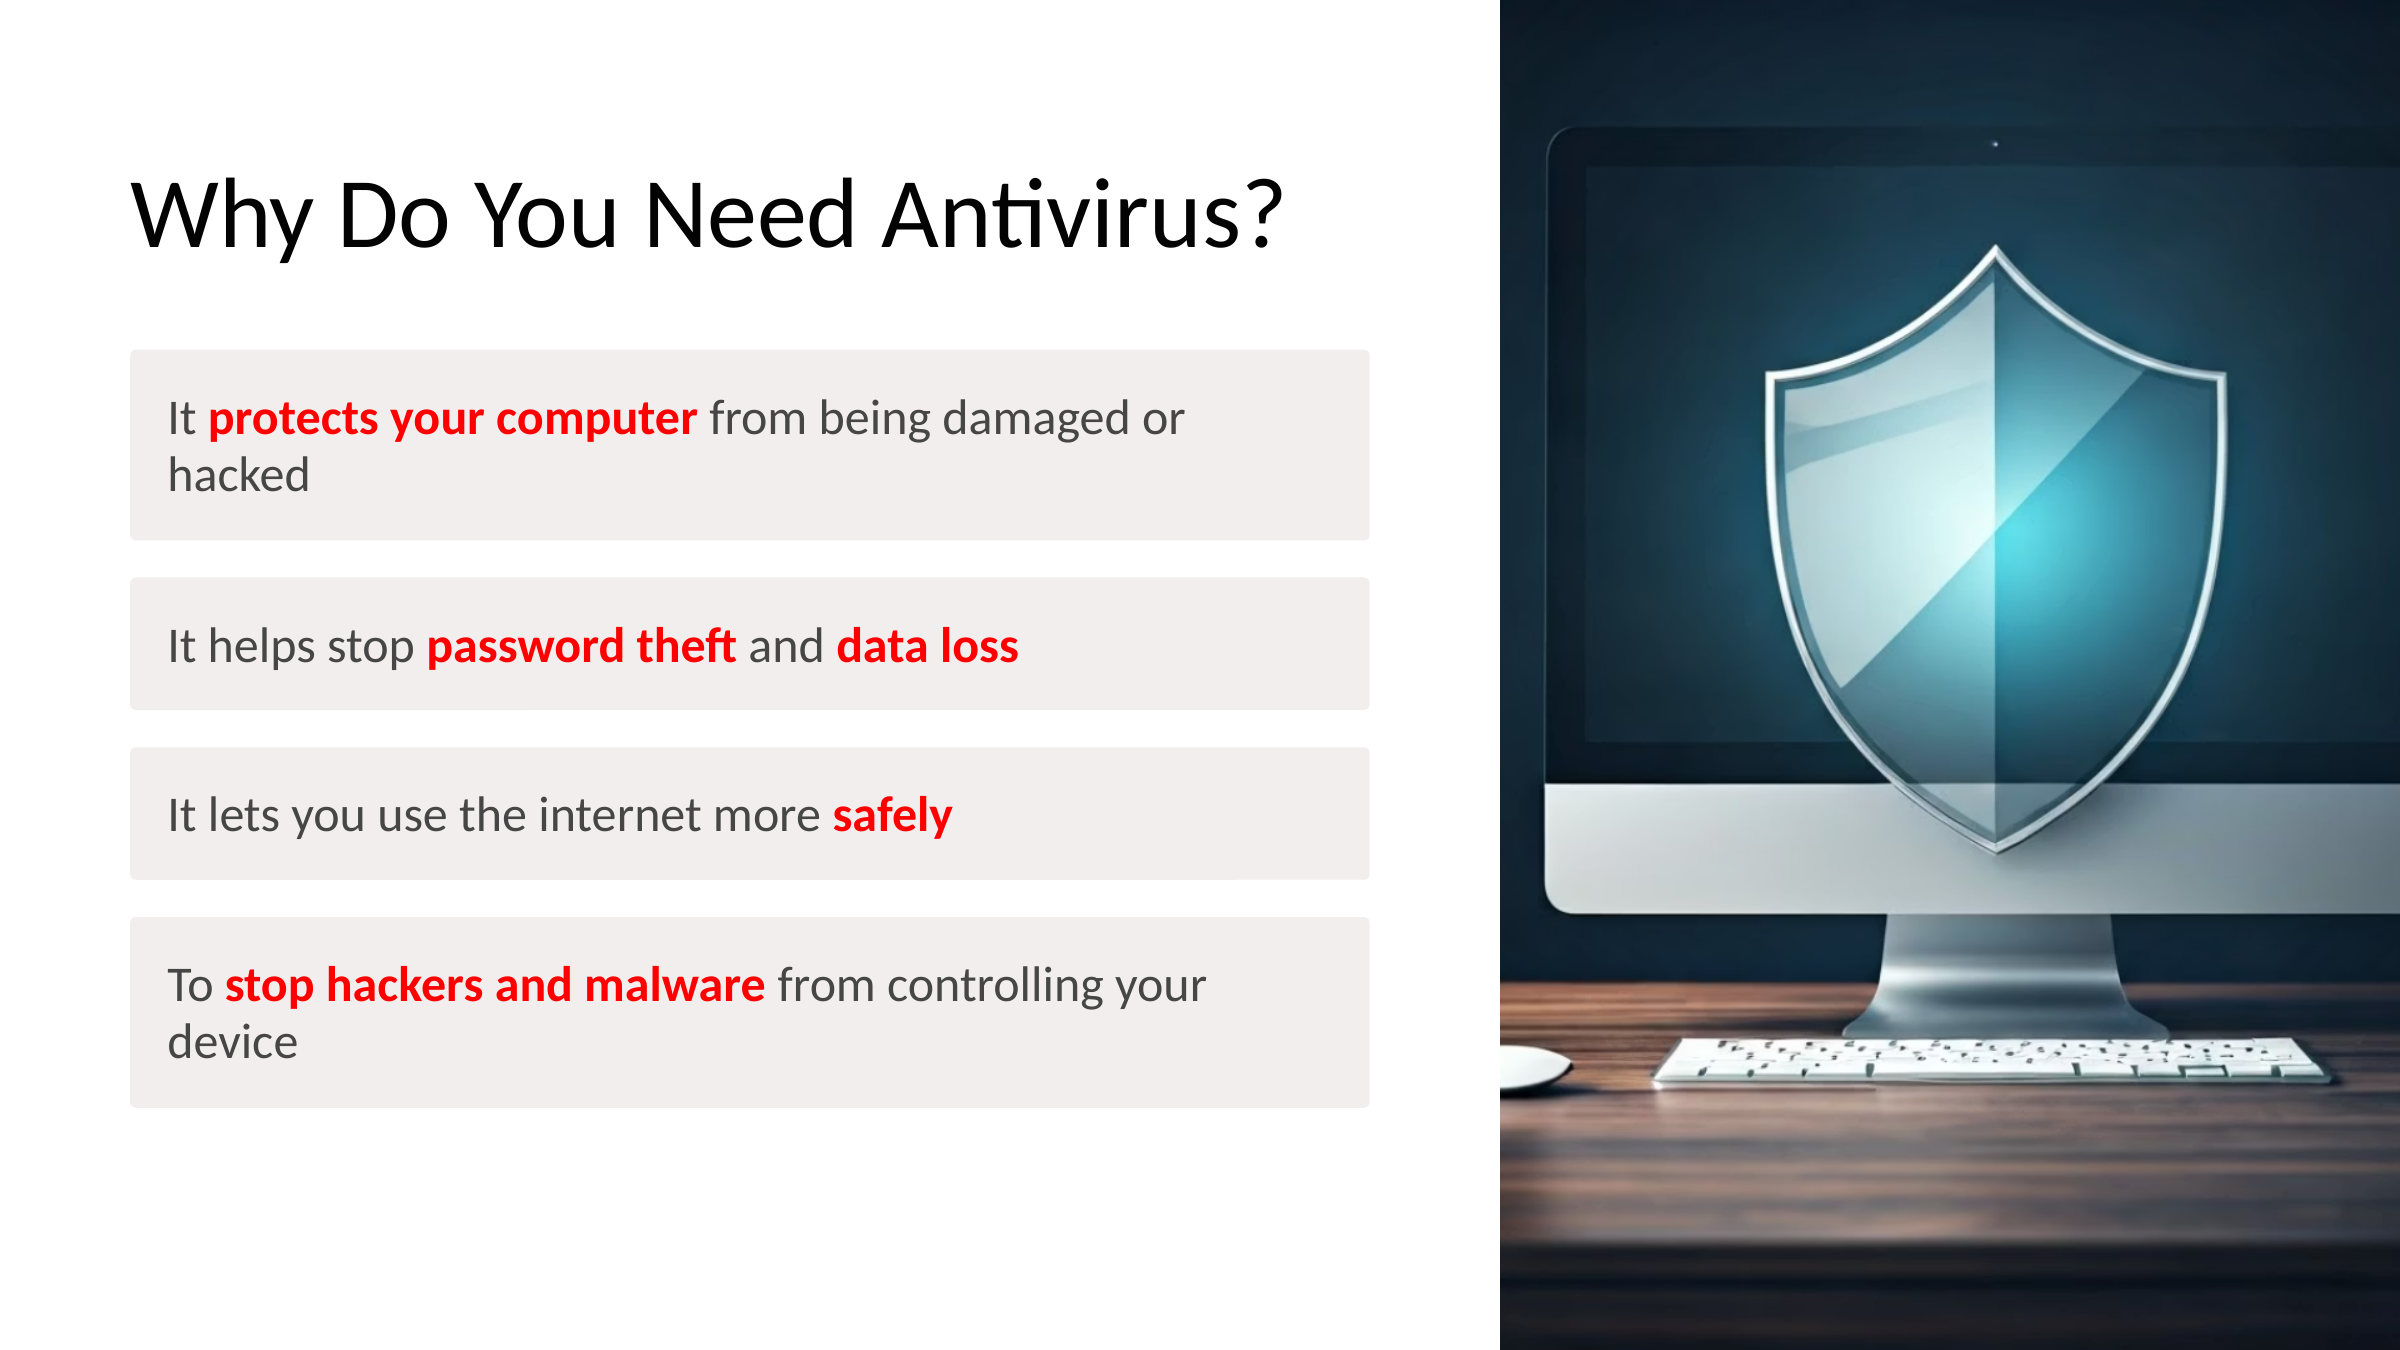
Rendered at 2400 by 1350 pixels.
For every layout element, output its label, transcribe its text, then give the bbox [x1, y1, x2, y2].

text_box It helps stop password theft and data loss [167, 614, 1116, 673]
text_box To stop hackers and malware from controlling your device [167, 954, 1333, 1071]
text_box It protects your computer from being damaged or hacked [167, 386, 1333, 504]
text_box Why Do You Need Antivirus? [130, 151, 1370, 352]
text_box [130, 577, 1370, 711]
text_box [130, 349, 1370, 541]
text_box [130, 917, 1370, 1108]
picture [1499, 0, 2400, 1350]
text_box It lets you use the internet more safely [167, 784, 1032, 843]
text_box [130, 747, 1370, 880]
